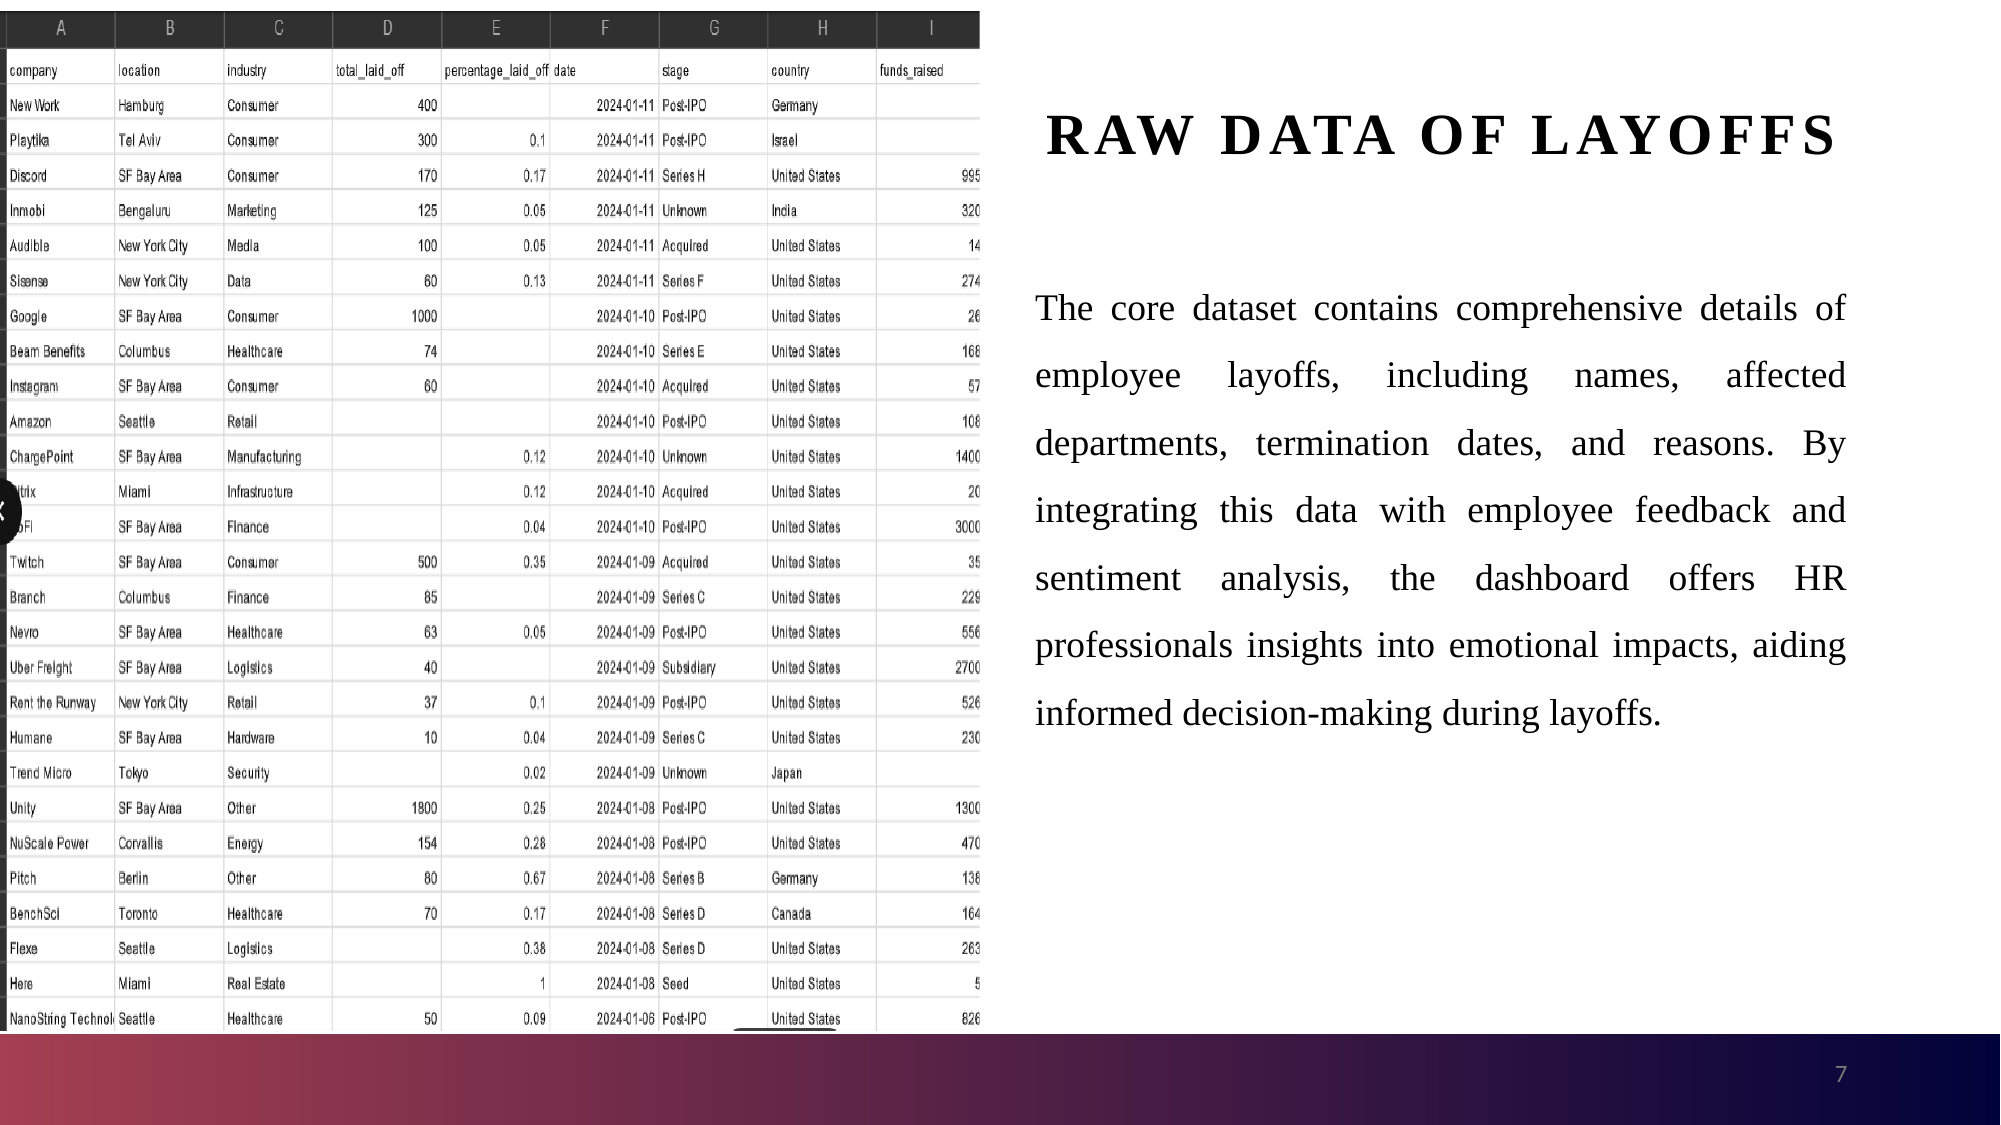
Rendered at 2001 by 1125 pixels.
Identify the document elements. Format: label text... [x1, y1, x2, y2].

slide_number 7 [1412, 1042, 1863, 1103]
list The core dataset contains comprehensive details of employee layoffs, including names, affected departments, termination dates, and reasons. By integrating this data with employee feedback and sentiment analysis, the dashboard offers HR professionals insights into emotional impacts, aiding informed decision-making during layoffs. [1020, 252, 1863, 752]
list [0, 10, 981, 1031]
title Raw Data of Layoffs [1020, 60, 1863, 212]
